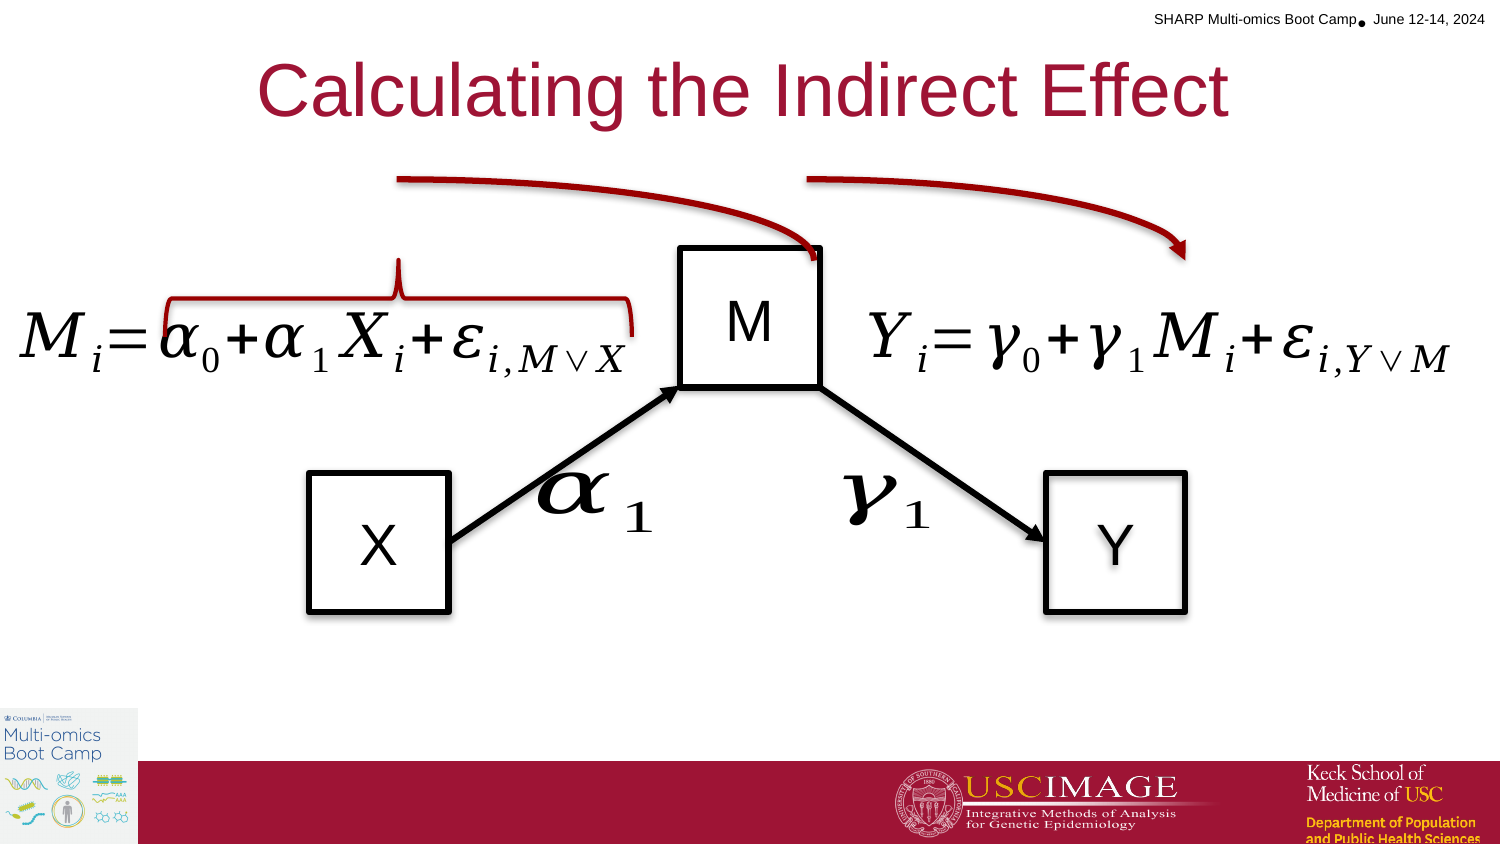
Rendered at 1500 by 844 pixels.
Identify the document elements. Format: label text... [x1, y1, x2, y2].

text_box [448, 385, 681, 543]
picture [0, 708, 138, 844]
text_box [162, 257, 634, 337]
text_box Y [1045, 472, 1186, 613]
picture [883, 759, 1285, 844]
text_box X [308, 472, 449, 613]
text_box [396, 177, 817, 262]
title Calculating the Indirect Effect [0, 33, 1487, 175]
text_box M [679, 266, 821, 388]
text_box [806, 177, 1188, 261]
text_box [819, 387, 1046, 543]
